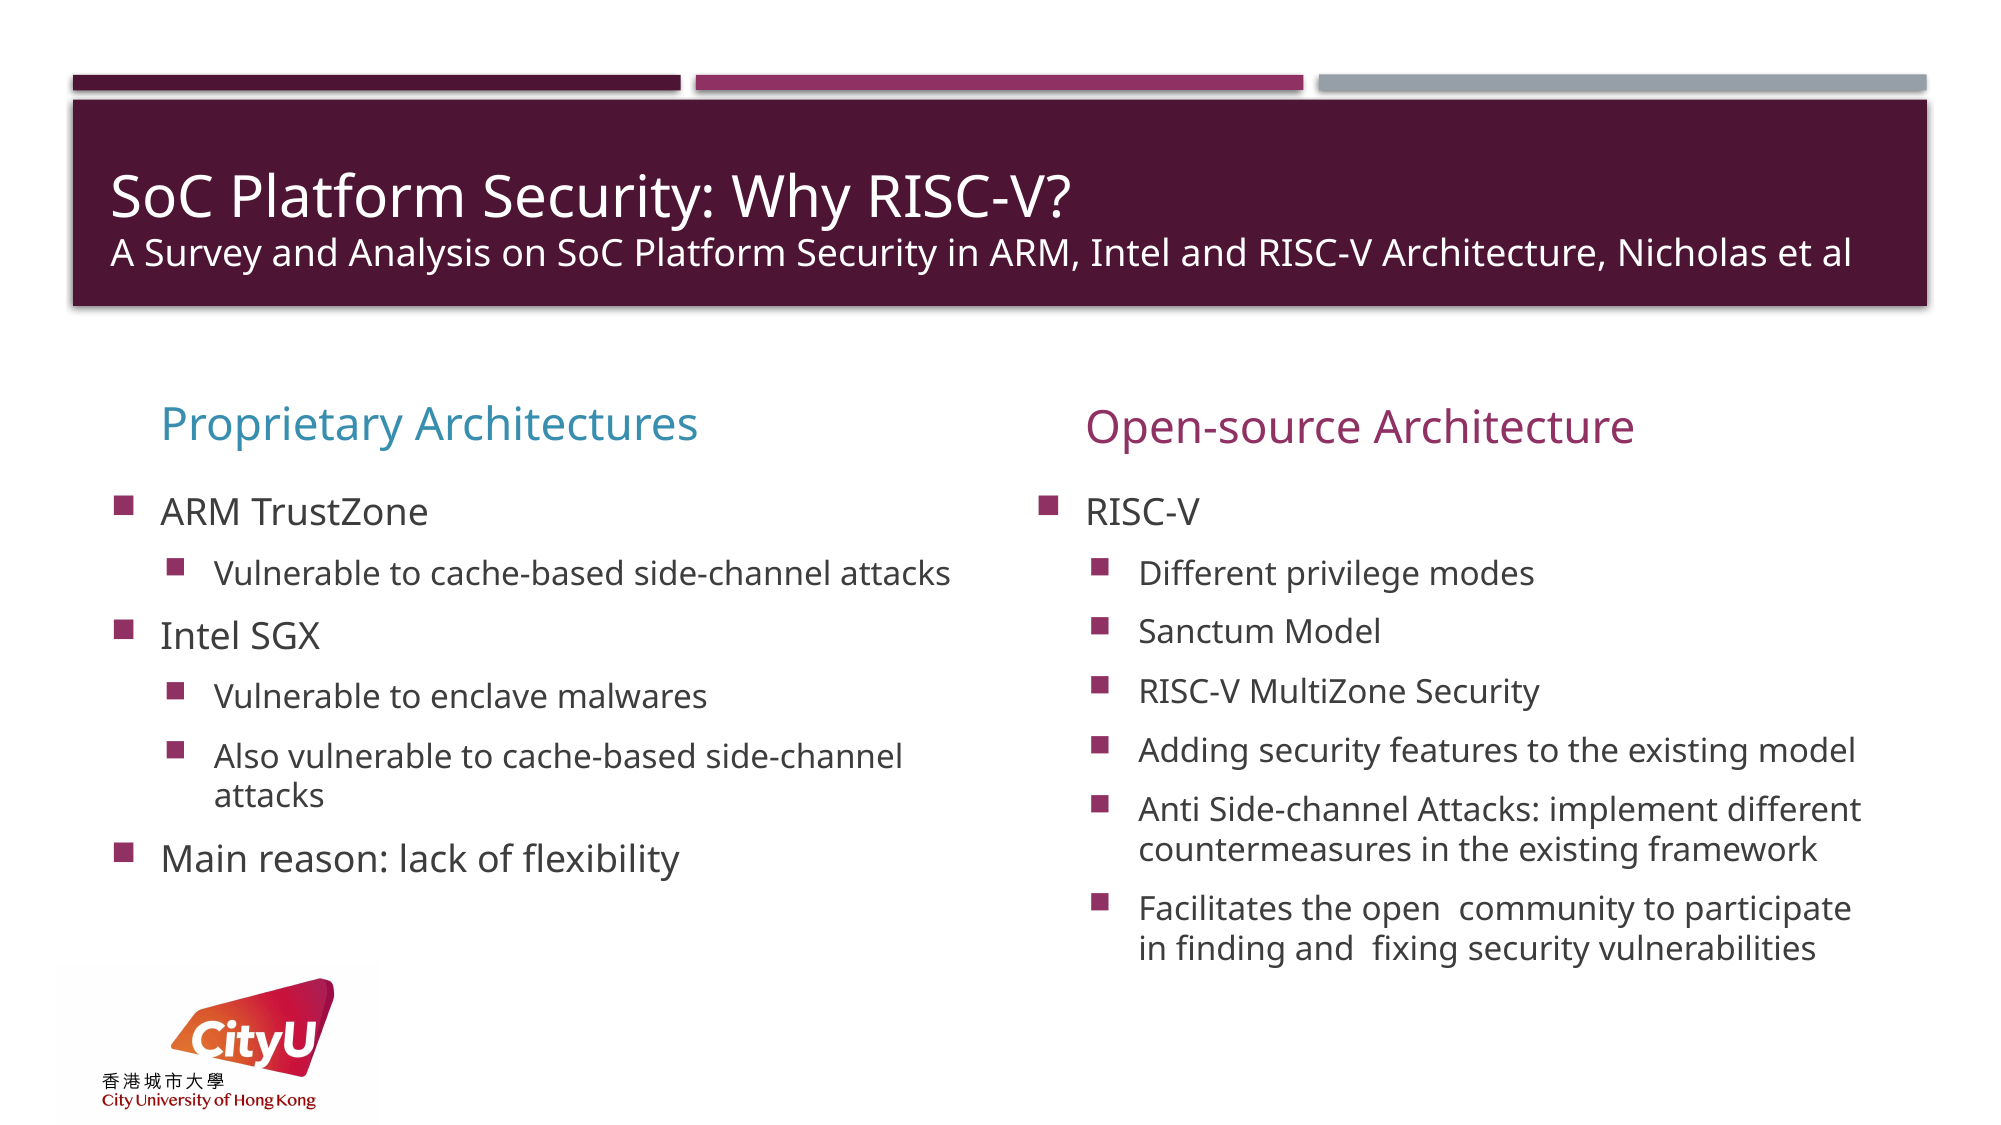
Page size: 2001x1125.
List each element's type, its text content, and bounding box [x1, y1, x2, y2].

list RISC-V Different privilege modes Sanctum Model RISC-V MultiZone Security Adding security features to the existing model Anti Side-channel Attacks: implement different countermeasures in the existing framework Facilitates the open community to participate in finding and fixing security vulnerabilities [1019, 479, 1905, 987]
title SoC Platform Security: Why RISC-V? A Survey and Analysis on SoC Platform Security in ARM, Intel and RISC-V Architecture, Nicholas et al [95, 119, 1905, 282]
list ARM TrustZone Vulnerable to cache-based side-channel attacks Intel SGX Vulnerable to enclave malwares Also vulnerable to cache-based side-channel attacks Main reason: lack of flexibility [95, 479, 980, 962]
list Proprietary Architectures [145, 369, 980, 458]
list Open-source Architecture [1070, 369, 1905, 460]
picture [55, 963, 380, 1125]
